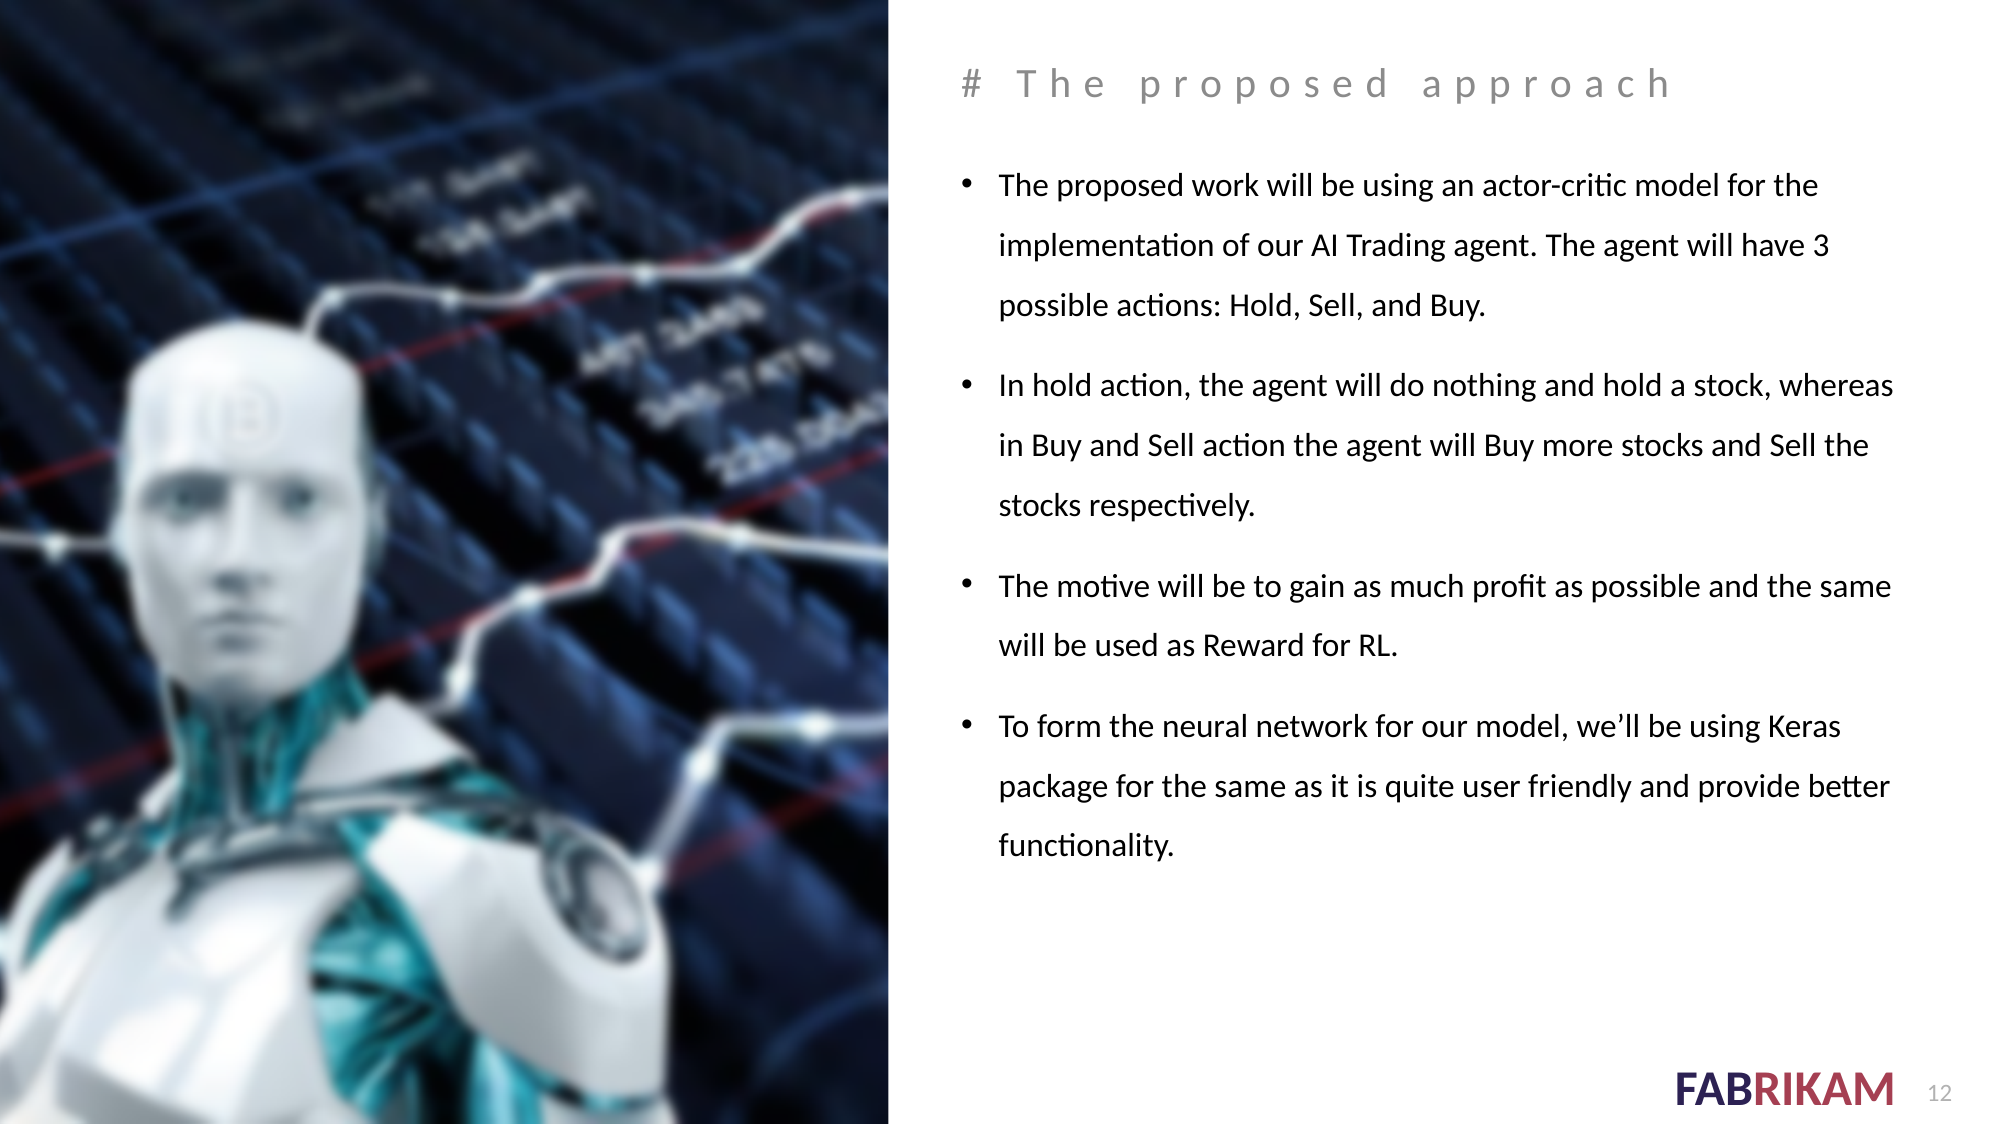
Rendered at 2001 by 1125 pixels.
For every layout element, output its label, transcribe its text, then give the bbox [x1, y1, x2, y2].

list # The proposed approach [946, 37, 1938, 98]
slide_number 12 [1894, 1061, 1968, 1121]
picture [0, 0, 889, 1124]
list The proposed work will be using an actor-critic model for the implementation of our AI Trading agent. The agent will have 3 possible actions: Hold, Sell, and Buy. In hold action, the agent will do nothing and hold a stock, whereas in Buy and Sell action the agent will Buy more stocks and Sell the stocks respectively. The motive will be to gain as much profit as possible and the same will be used as Reward for RL. To form the neural network for our model, we’ll be using Keras package for the same as it is quite user friendly and provide better functionality. [946, 136, 1938, 1028]
